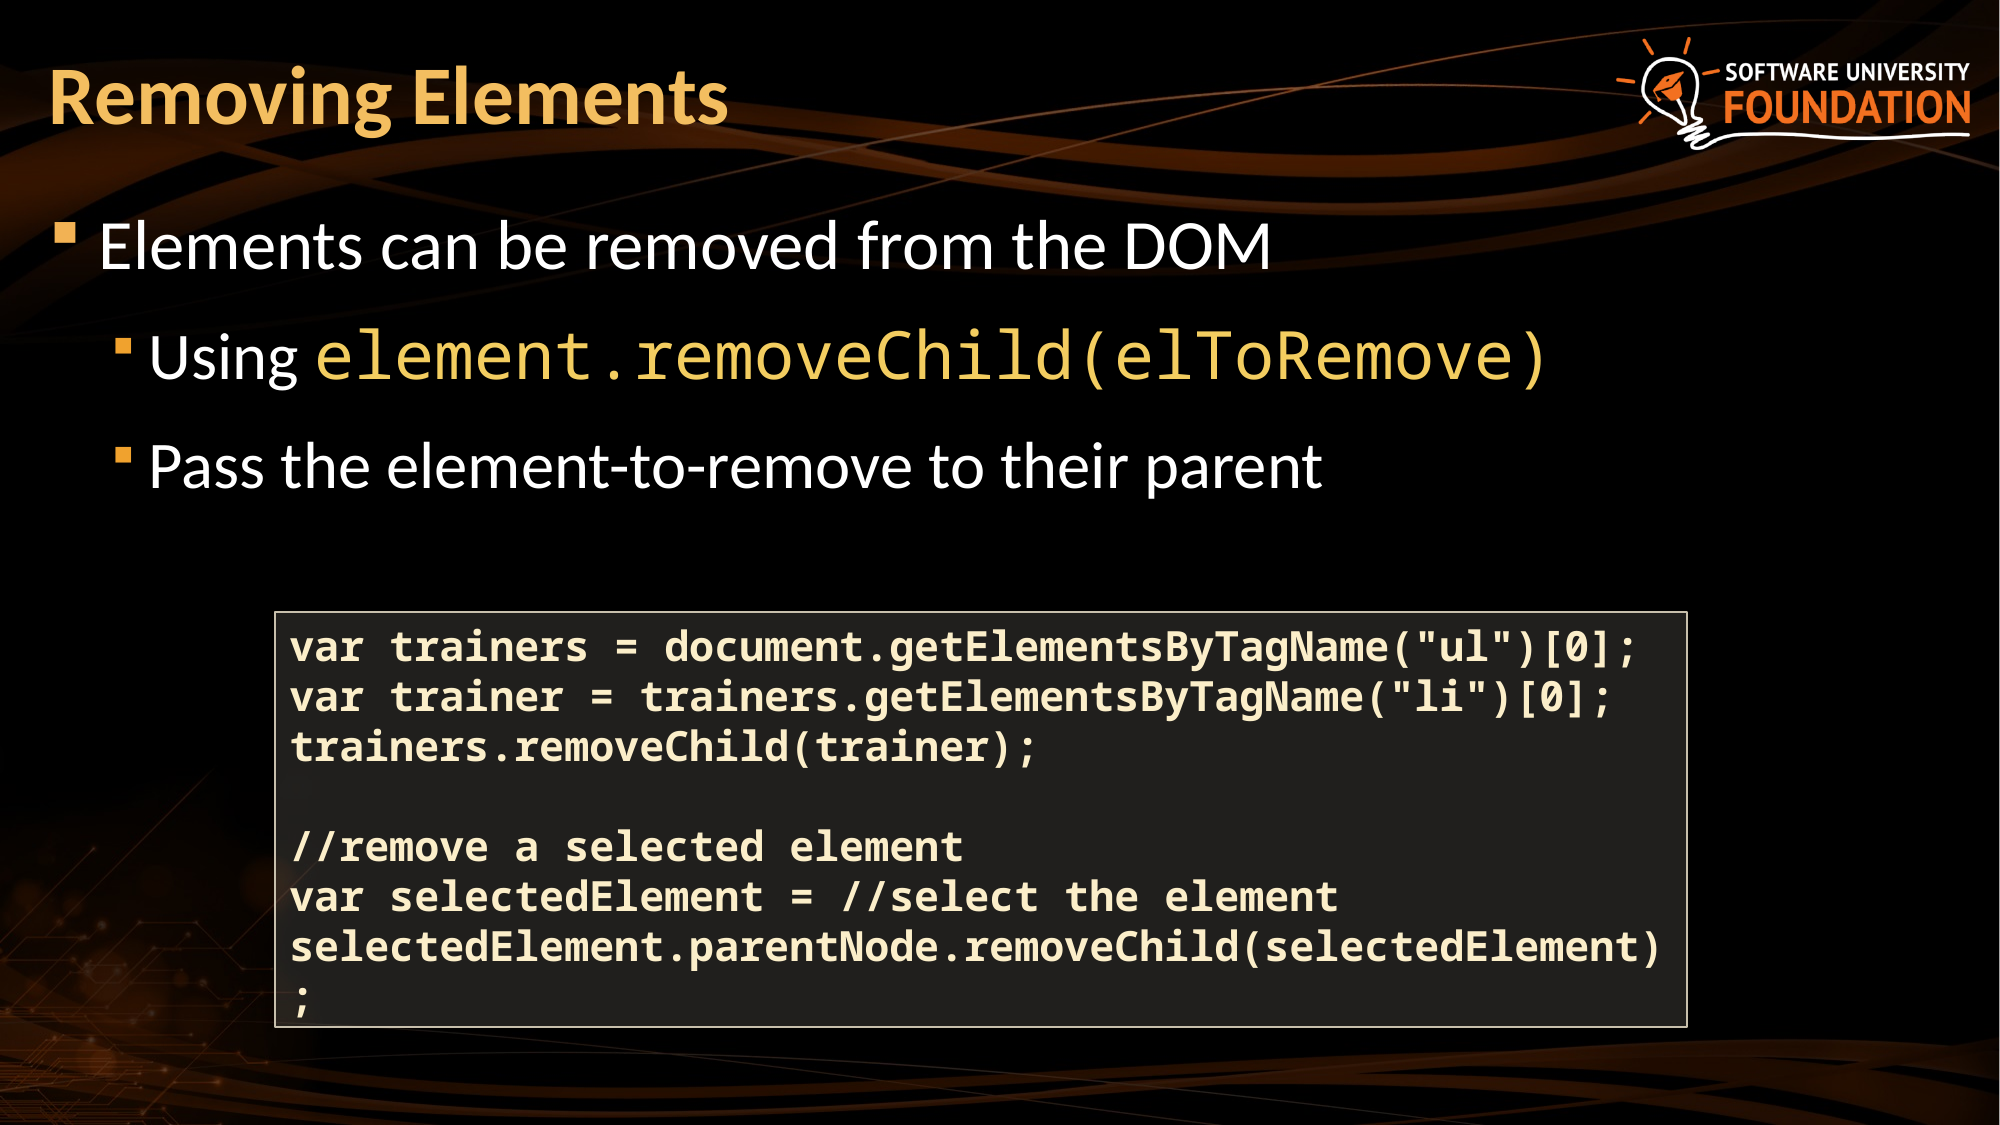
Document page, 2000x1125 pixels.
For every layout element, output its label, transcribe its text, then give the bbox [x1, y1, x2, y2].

picture [0, 0, 2000, 1125]
title Removing Elements [30, 6, 1602, 189]
text_box var trainers = document.getElementsByTagName("ul")[0]; var trainer = trainers.getElementsByTagName("li")[0]; trainers.removeChild(trainer); //remove a selected element var selectedElement = //select the element selectedElement.parentNode.removeChild(selectedElement); [274, 612, 1688, 1028]
list Elements can be removed from the DOM Using element.removeChild(elToRemove) Pass the element-to-remove to their parent [31, 188, 1968, 1103]
